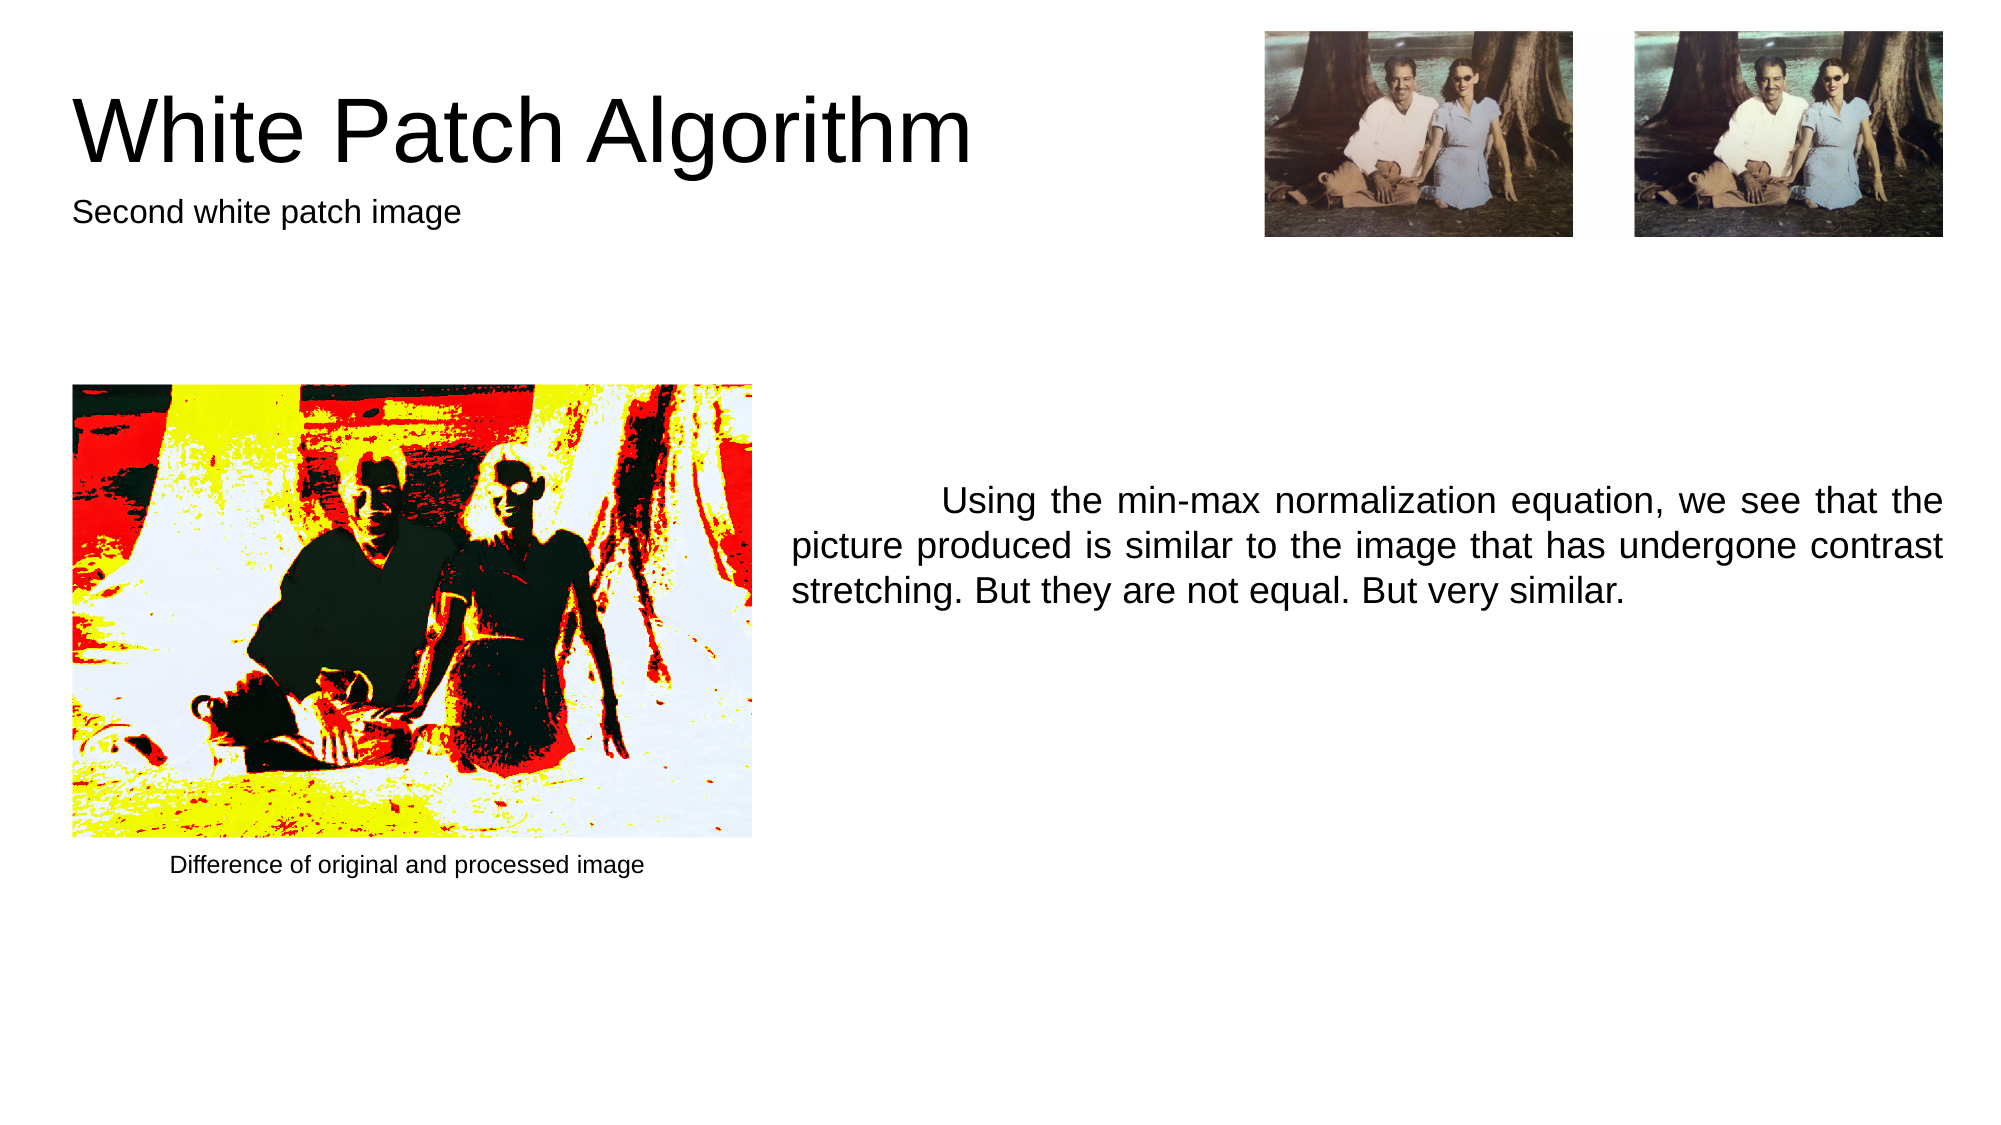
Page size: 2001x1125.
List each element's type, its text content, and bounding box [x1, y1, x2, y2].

picture [1263, 31, 1943, 239]
text_box Using the min-max normalization equation, we see that the picture produced is similar to the image that has undergone contrast stretching. But they are not equal. But very similar. [777, 469, 1959, 619]
text_box White Patch Algorithm [57, 27, 1783, 239]
text_box Second white patch image [57, 182, 893, 238]
picture [3, 361, 777, 887]
